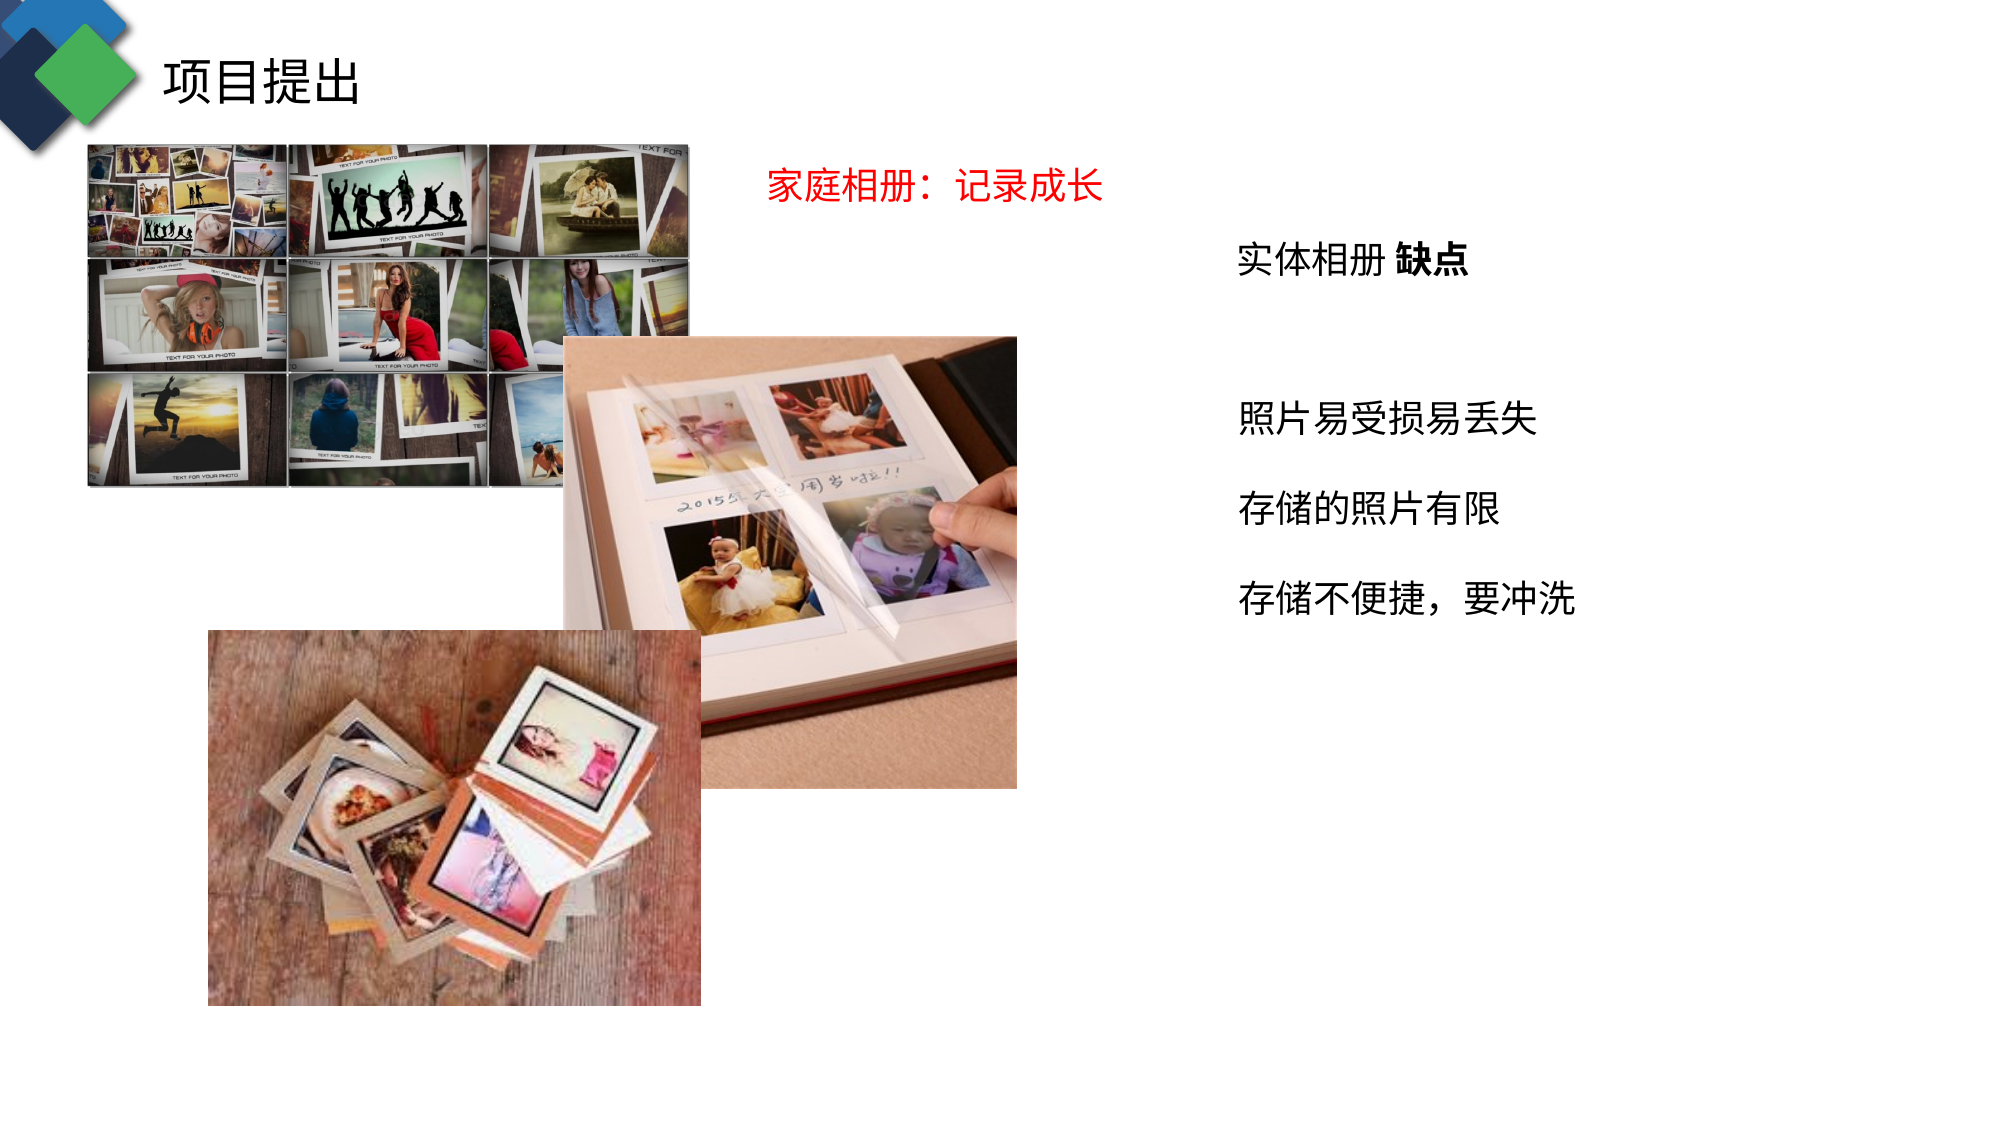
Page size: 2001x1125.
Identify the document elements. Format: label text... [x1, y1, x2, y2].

text_box 实体相册 缺点 [1222, 228, 1486, 289]
text_box 照片易受损易丢失 存储的照片有限 存储不便捷，要冲洗 [1179, 387, 1792, 628]
picture [85, 142, 1017, 1006]
text_box 家庭相册：记录成长 [751, 154, 1120, 215]
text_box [0, 0, 733, 134]
